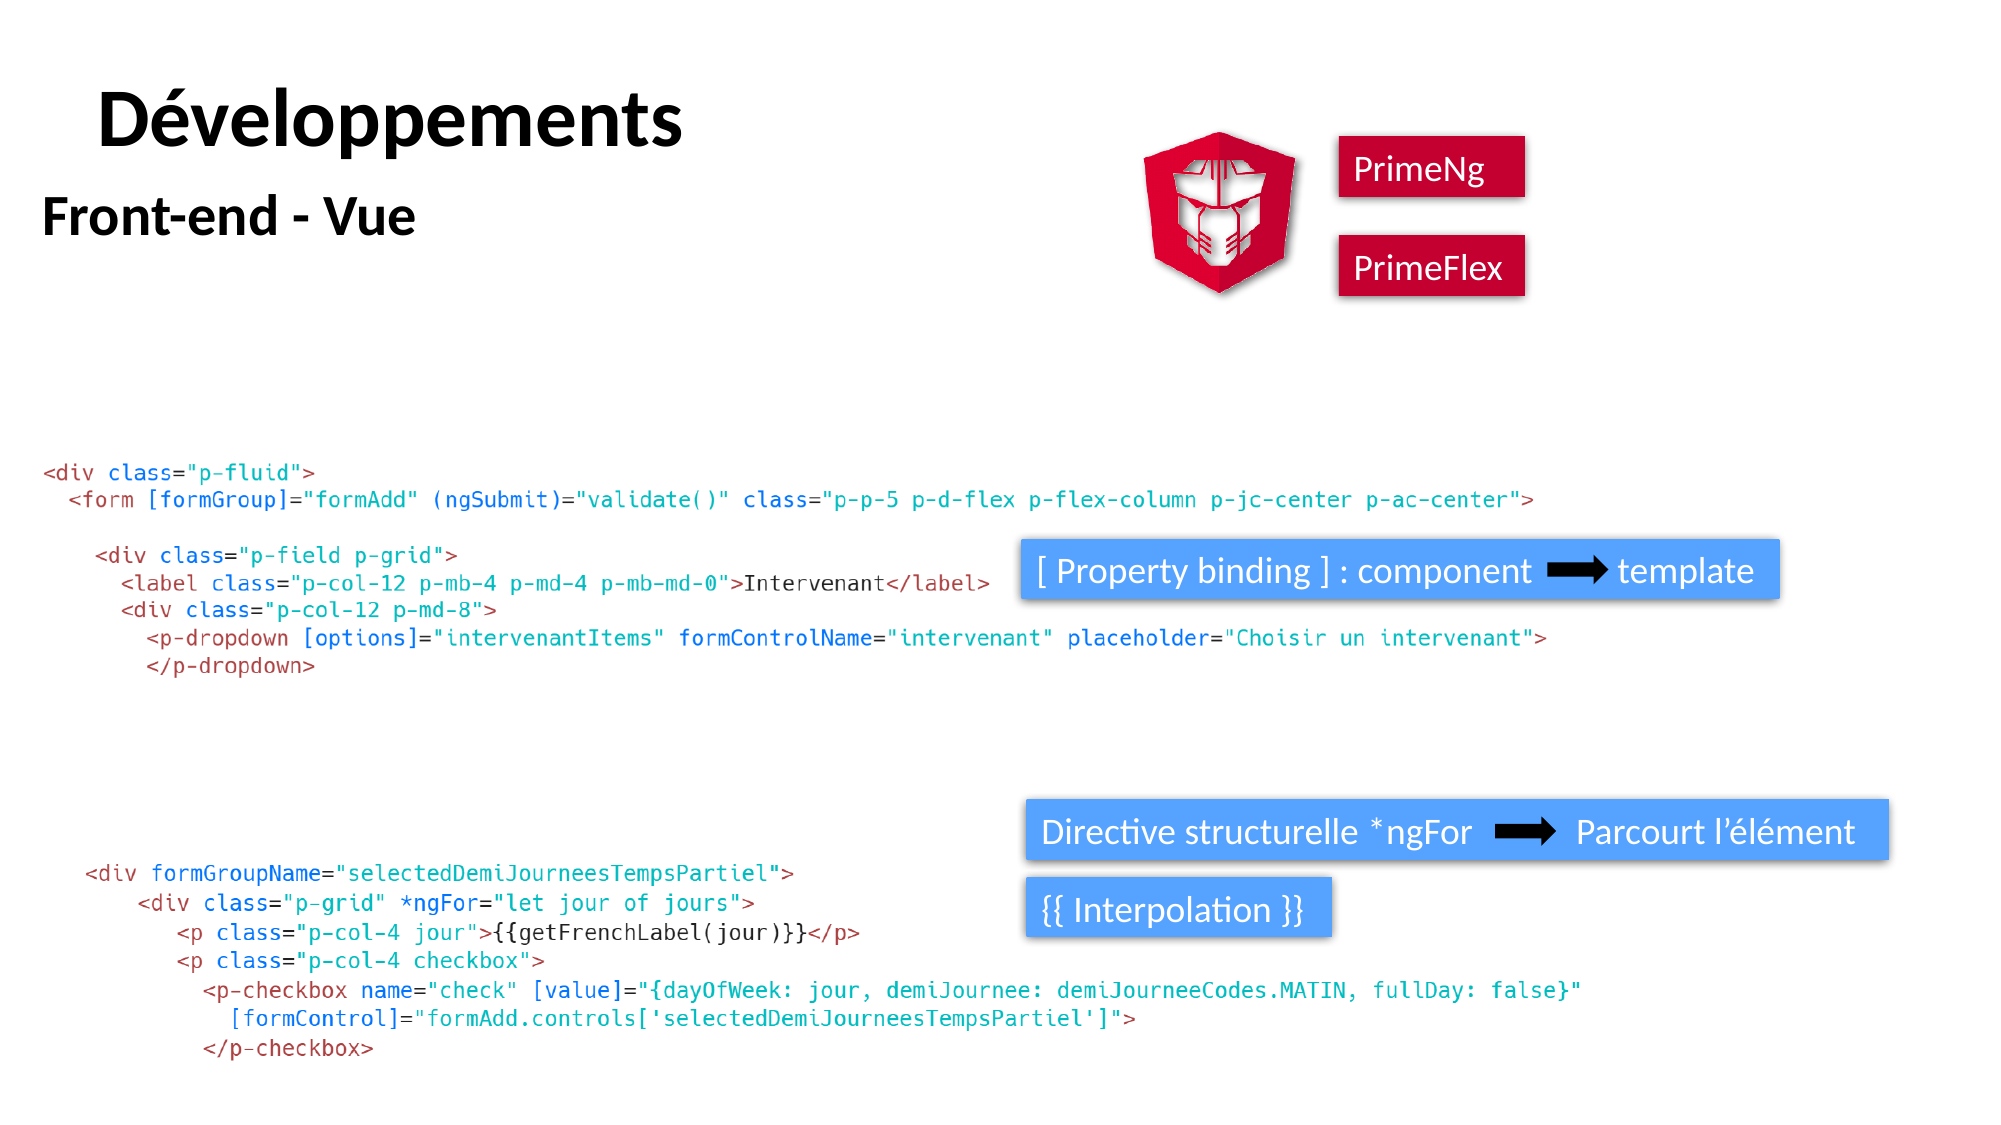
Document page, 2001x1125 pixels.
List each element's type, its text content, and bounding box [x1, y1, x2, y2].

picture [1133, 108, 1303, 296]
text_box PrimeNg [1338, 136, 1525, 197]
picture [22, 439, 1555, 678]
text_box [1555, 554, 1609, 585]
text_box Directive structurelle *ngFor Parcourt l’élément [1026, 799, 1889, 860]
text_box Front-end - Vue [27, 169, 452, 255]
text_box Développements [82, 55, 759, 171]
text_box [ Property binding ] : component template [1555, 539, 1780, 599]
text_box [1495, 816, 1557, 846]
picture [61, 847, 1594, 1064]
text_box PrimeFlex [1338, 235, 1525, 296]
